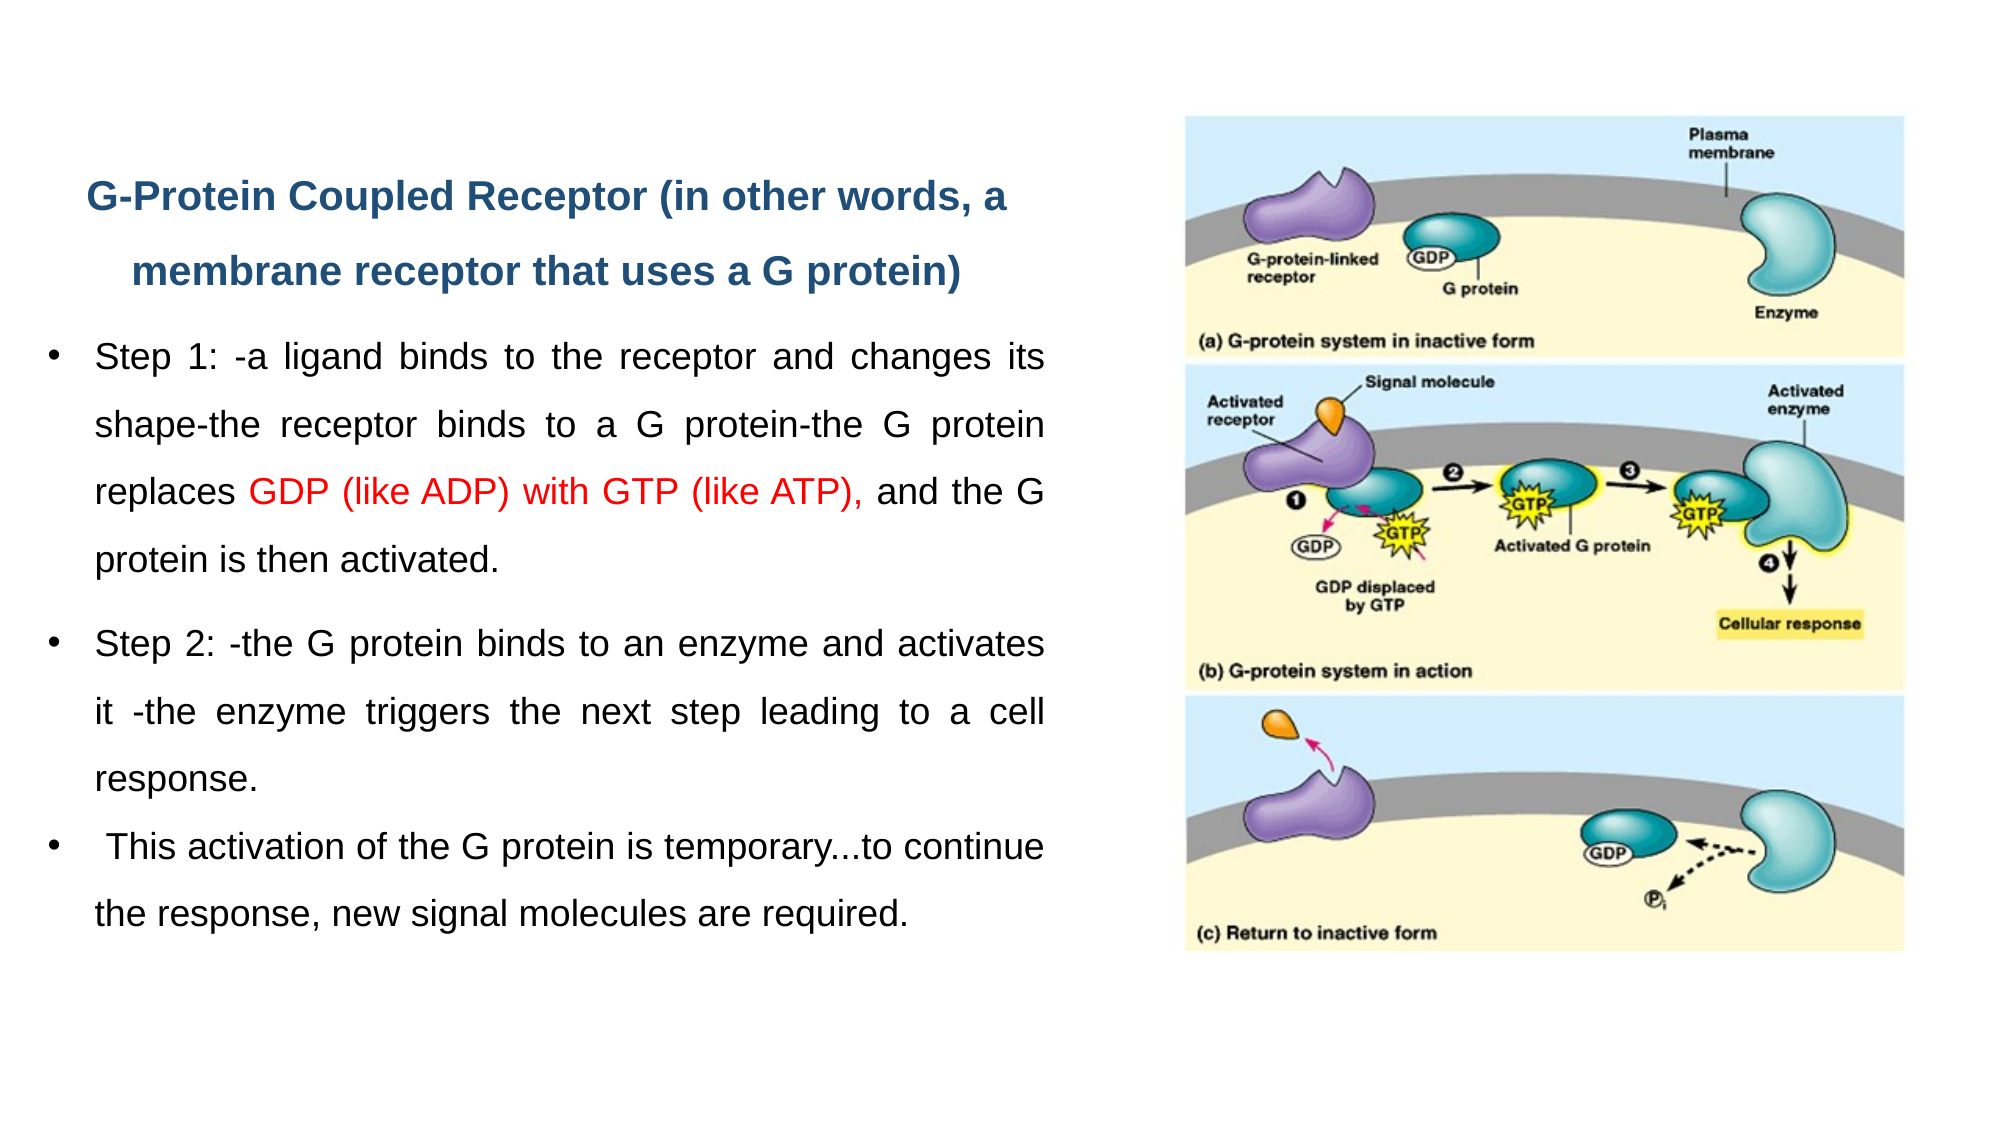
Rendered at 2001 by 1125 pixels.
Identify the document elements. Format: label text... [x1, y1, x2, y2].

text_box G-Protein Coupled Receptor (in other words, a membrane receptor that uses a G protein) Step 1: -a ligand binds to the receptor and changes its shape-the receptor binds to a G protein-the G protein replaces GDP (like ADP) with GTP (like ATP), and the G protein is then activated. Step 2: -the G protein binds to an enzyme and activates it -the enzyme triggers the next step leading to a cell response. This activation of the G protein is temporary...to continue the response, new signal molecules are required. [33, 135, 1061, 942]
picture [1173, 106, 1917, 951]
